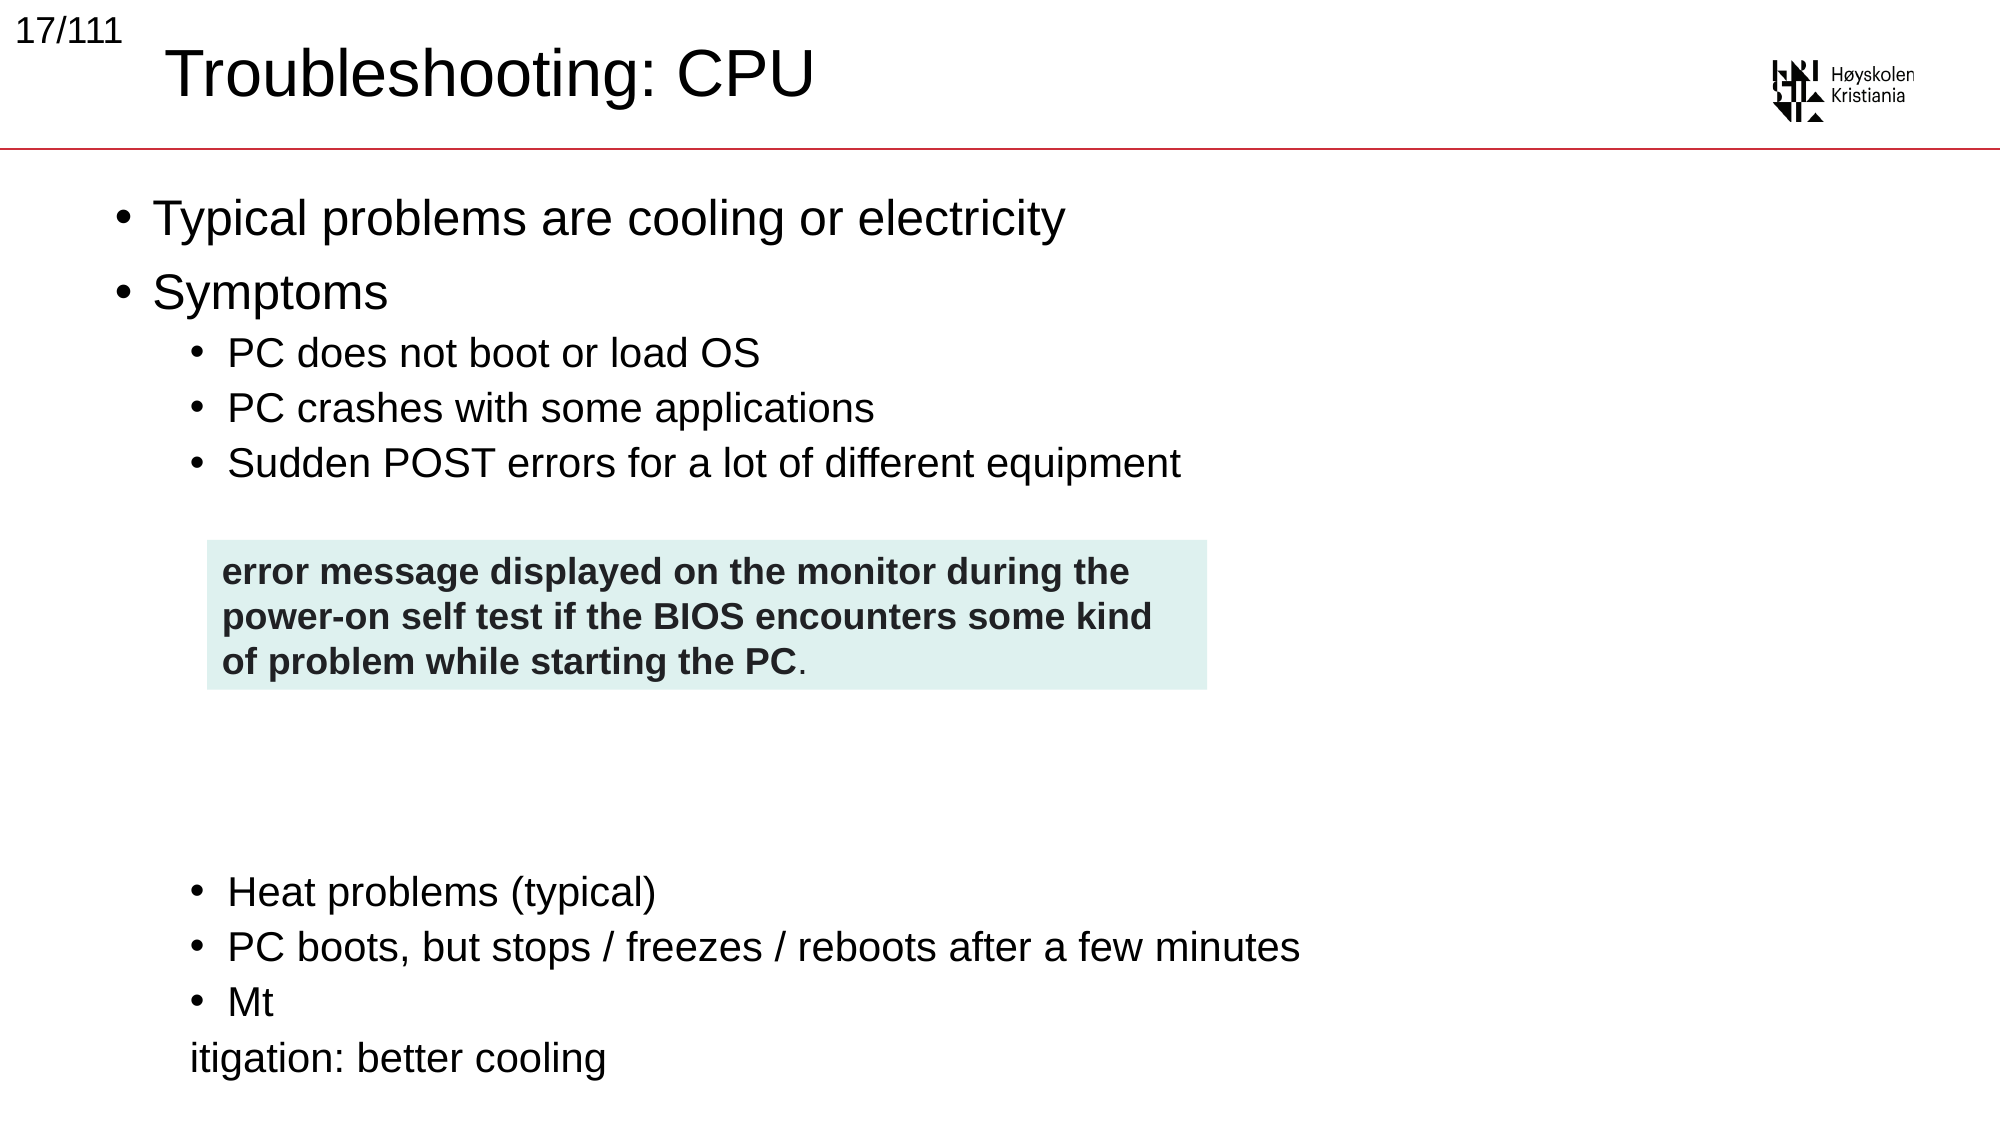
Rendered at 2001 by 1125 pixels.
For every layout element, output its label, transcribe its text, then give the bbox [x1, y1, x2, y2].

title Troubleshooting: CPU [150, 30, 1887, 135]
text_box error message displayed on the monitor during the power-on self test if the BIOS encounters some kind of problem while starting the PC. [207, 539, 1208, 690]
list Typical problems are cooling or electricity Symptoms PC does not boot or load OS PC crashes with some applications Sudden POST errors for a lot of different equipment Heat problems (typical) PC boots, but stops / freezes / reboots after a few minutes Mt itigation: better cooling [99, 184, 1900, 1047]
slide_number 17/111 [0, 0, 208, 74]
